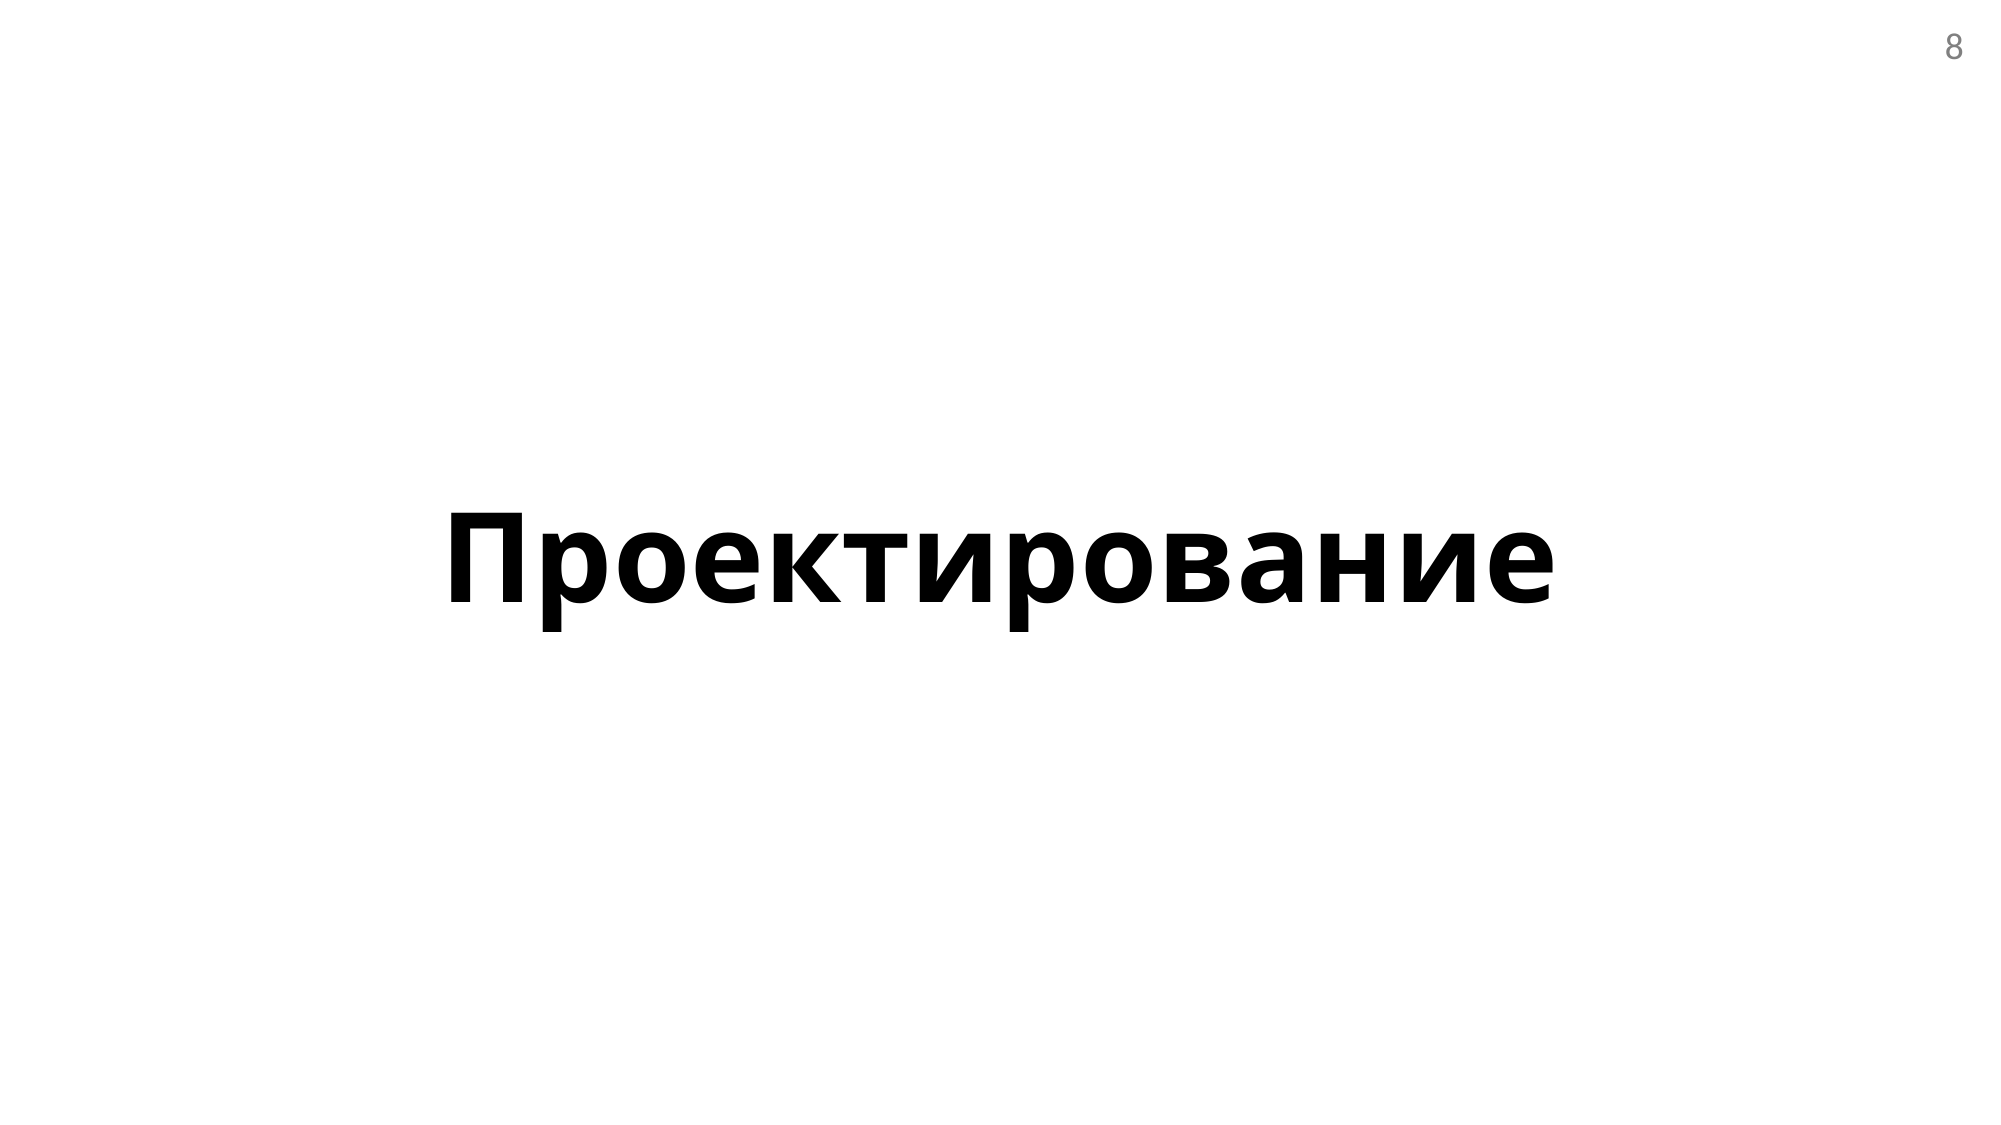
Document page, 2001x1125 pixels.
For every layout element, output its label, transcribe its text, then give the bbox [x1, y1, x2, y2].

title Проектирование [137, 0, 1863, 1125]
text_box 8 [1930, 14, 1979, 75]
